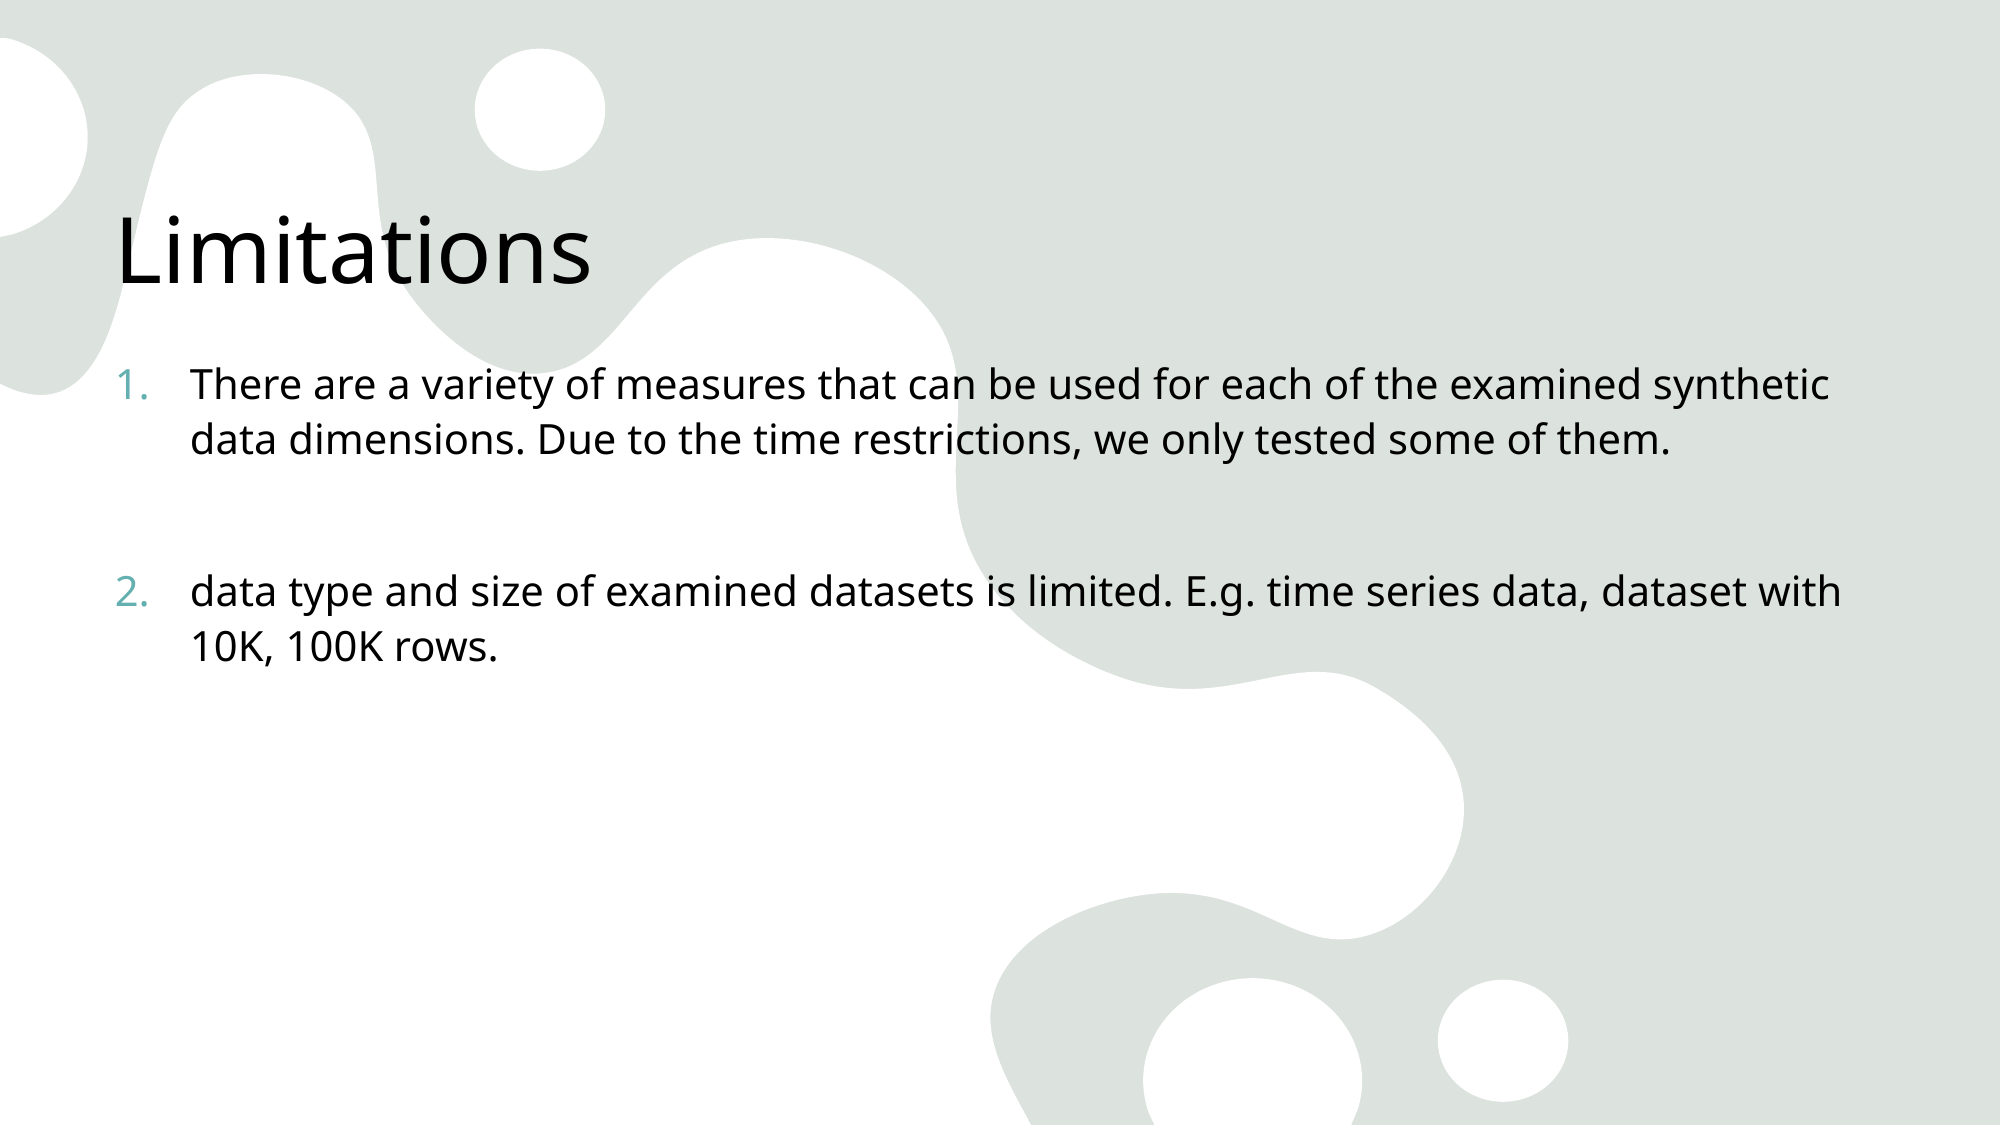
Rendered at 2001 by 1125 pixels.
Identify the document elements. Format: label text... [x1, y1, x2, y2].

list There are a variety of measures that can be used for each of the examined synthetic data dimensions. Due to the time restrictions, we only tested some of them. data type and size of examined datasets is limited. E.g. time series data, dataset with 10K, 100K rows. [99, 345, 1900, 1008]
title Limitations [99, 91, 1900, 309]
